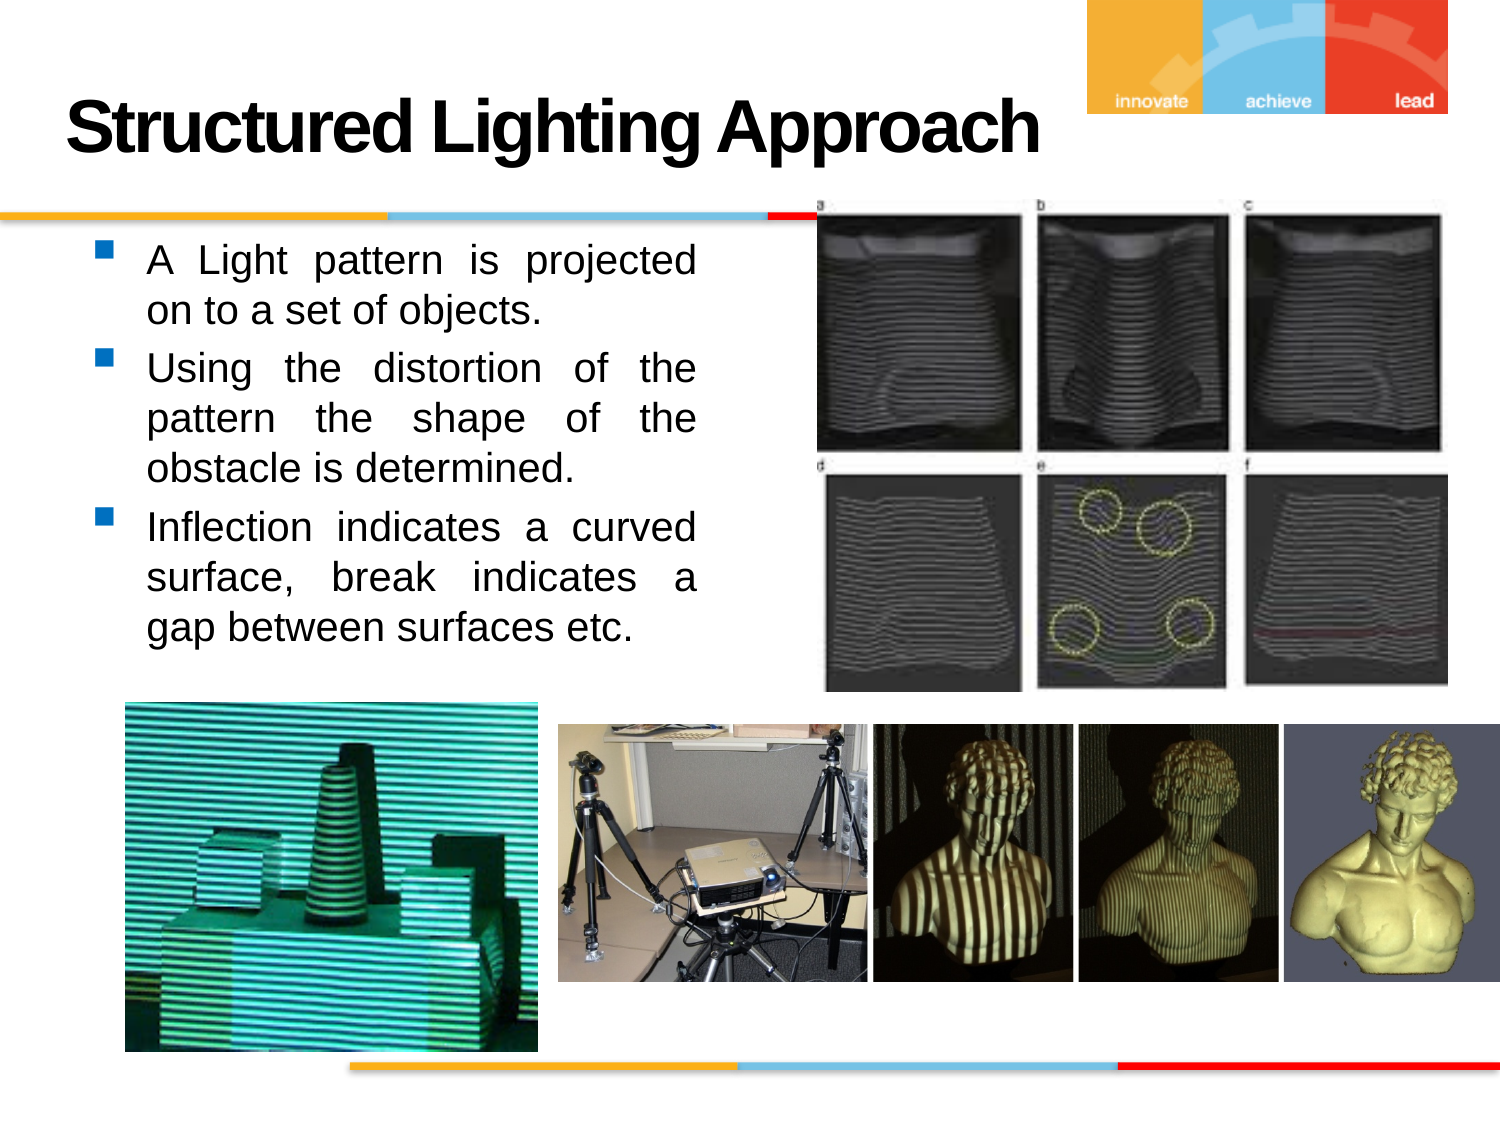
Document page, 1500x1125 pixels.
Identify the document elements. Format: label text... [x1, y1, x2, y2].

title Structured Lighting Approach [50, 45, 1448, 200]
picture [1087, 0, 1448, 45]
picture [124, 702, 538, 1052]
picture [557, 724, 1500, 982]
text_box A Light pattern is projected on to a set of objects. Using the distortion of the pattern the shape of the obstacle is determined. Inflection indicates a curved surface, break indicates a gap between surfaces etc. [75, 224, 713, 1000]
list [816, 199, 1448, 692]
